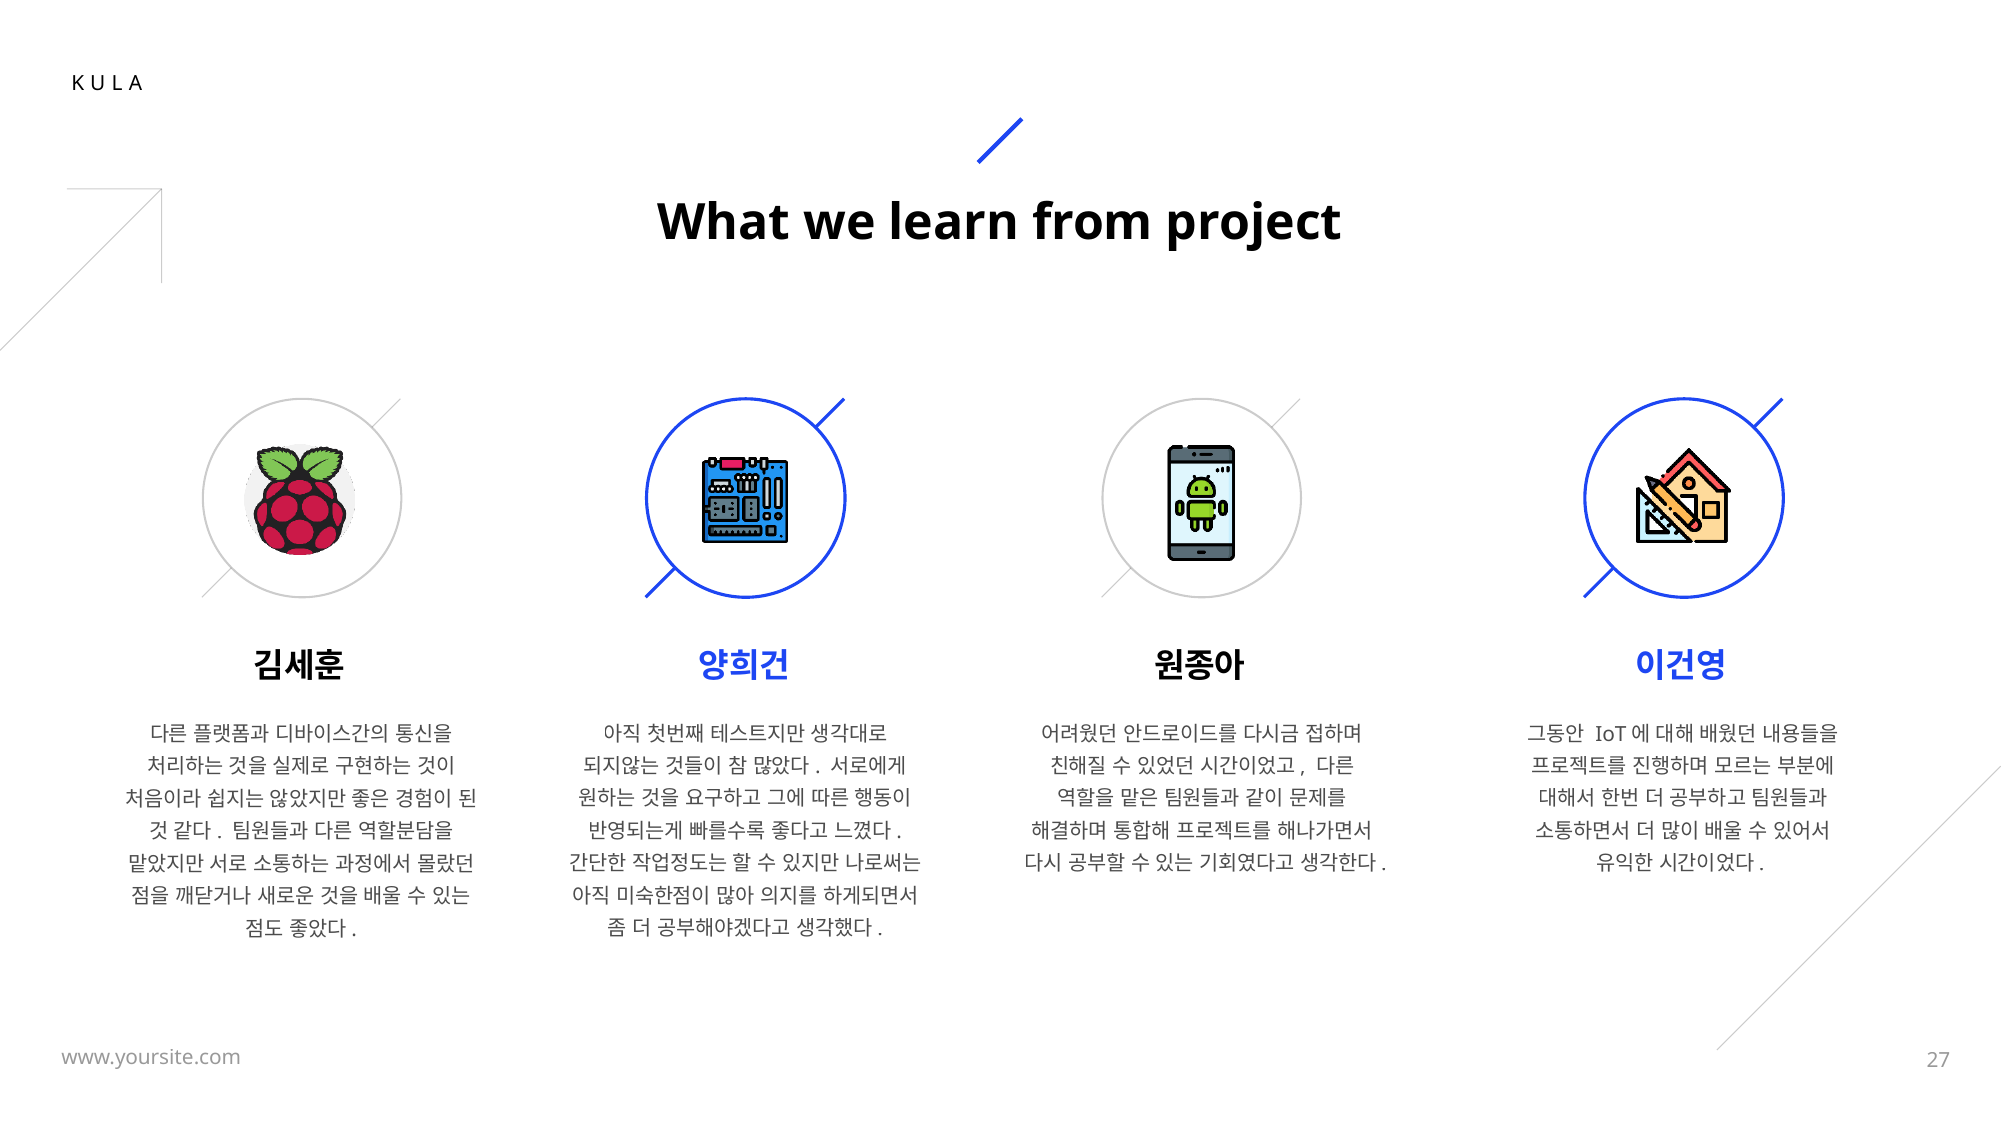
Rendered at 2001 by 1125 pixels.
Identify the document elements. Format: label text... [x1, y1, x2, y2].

picture [244, 444, 355, 555]
text_box 아직 첫번째 테스트지만 생각대로 되지않는 것들이 참 많았다. 서로에게 원하는 것을 요구하고 그에 따른 행동이 반영되는게 빠를수록 좋다고 느꼈다. 간단한 작업정도는 할 수 있지만 나로써는 아직 미숙한점이 많아 의지를 하게되면서 좀 더 공부해야겠다고 생각했다. [568, 705, 923, 948]
text_box 양희건 [659, 636, 830, 692]
text_box 김세훈 [202, 636, 397, 692]
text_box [1584, 398, 1784, 598]
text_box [201, 398, 402, 598]
text_box 원종아 [1154, 636, 1246, 692]
picture [1143, 445, 1259, 561]
picture [1635, 448, 1731, 543]
slide_number 27 [1896, 1042, 1981, 1080]
title What we learn from project [282, 169, 1717, 276]
text_box 이건영 [1635, 636, 1728, 692]
picture [702, 457, 788, 543]
text_box 어려웠던 안드로이드를 다시금 접하며 친해질 수 있었던 시간이었고, 다른 역할을 맡은 팀원들과 같이 문제를 해결하며 통합해 프로젝트를 해나가면서 다시 공부할 수 있는 기회였다고 생각한다. [1024, 705, 1380, 883]
text_box 그동안 IoT에 대해 배웠던 내용들을 프로젝트를 진행하며 모르는 부분에 대해서 한번 더 공부하고 팀원들과 소통하면서 더 많이 배울 수 있어서 유익한 시간이었다. [1506, 705, 1860, 883]
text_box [1101, 398, 1301, 598]
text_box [645, 398, 845, 598]
text_box 다른 플랫폼과 디바이스간의 통신을 처리하는 것을 실제로 구현하는 것이 처음이라 쉽지는 않았지만 좋은 경험이 된 것 같다. 팀원들과 다른 역할분담을 맡았지만 서로 소통하는 과정에서 몰랐던 점을 깨닫거나 새로운 것을 배울 수 있는 점도 좋았다. [124, 705, 478, 948]
